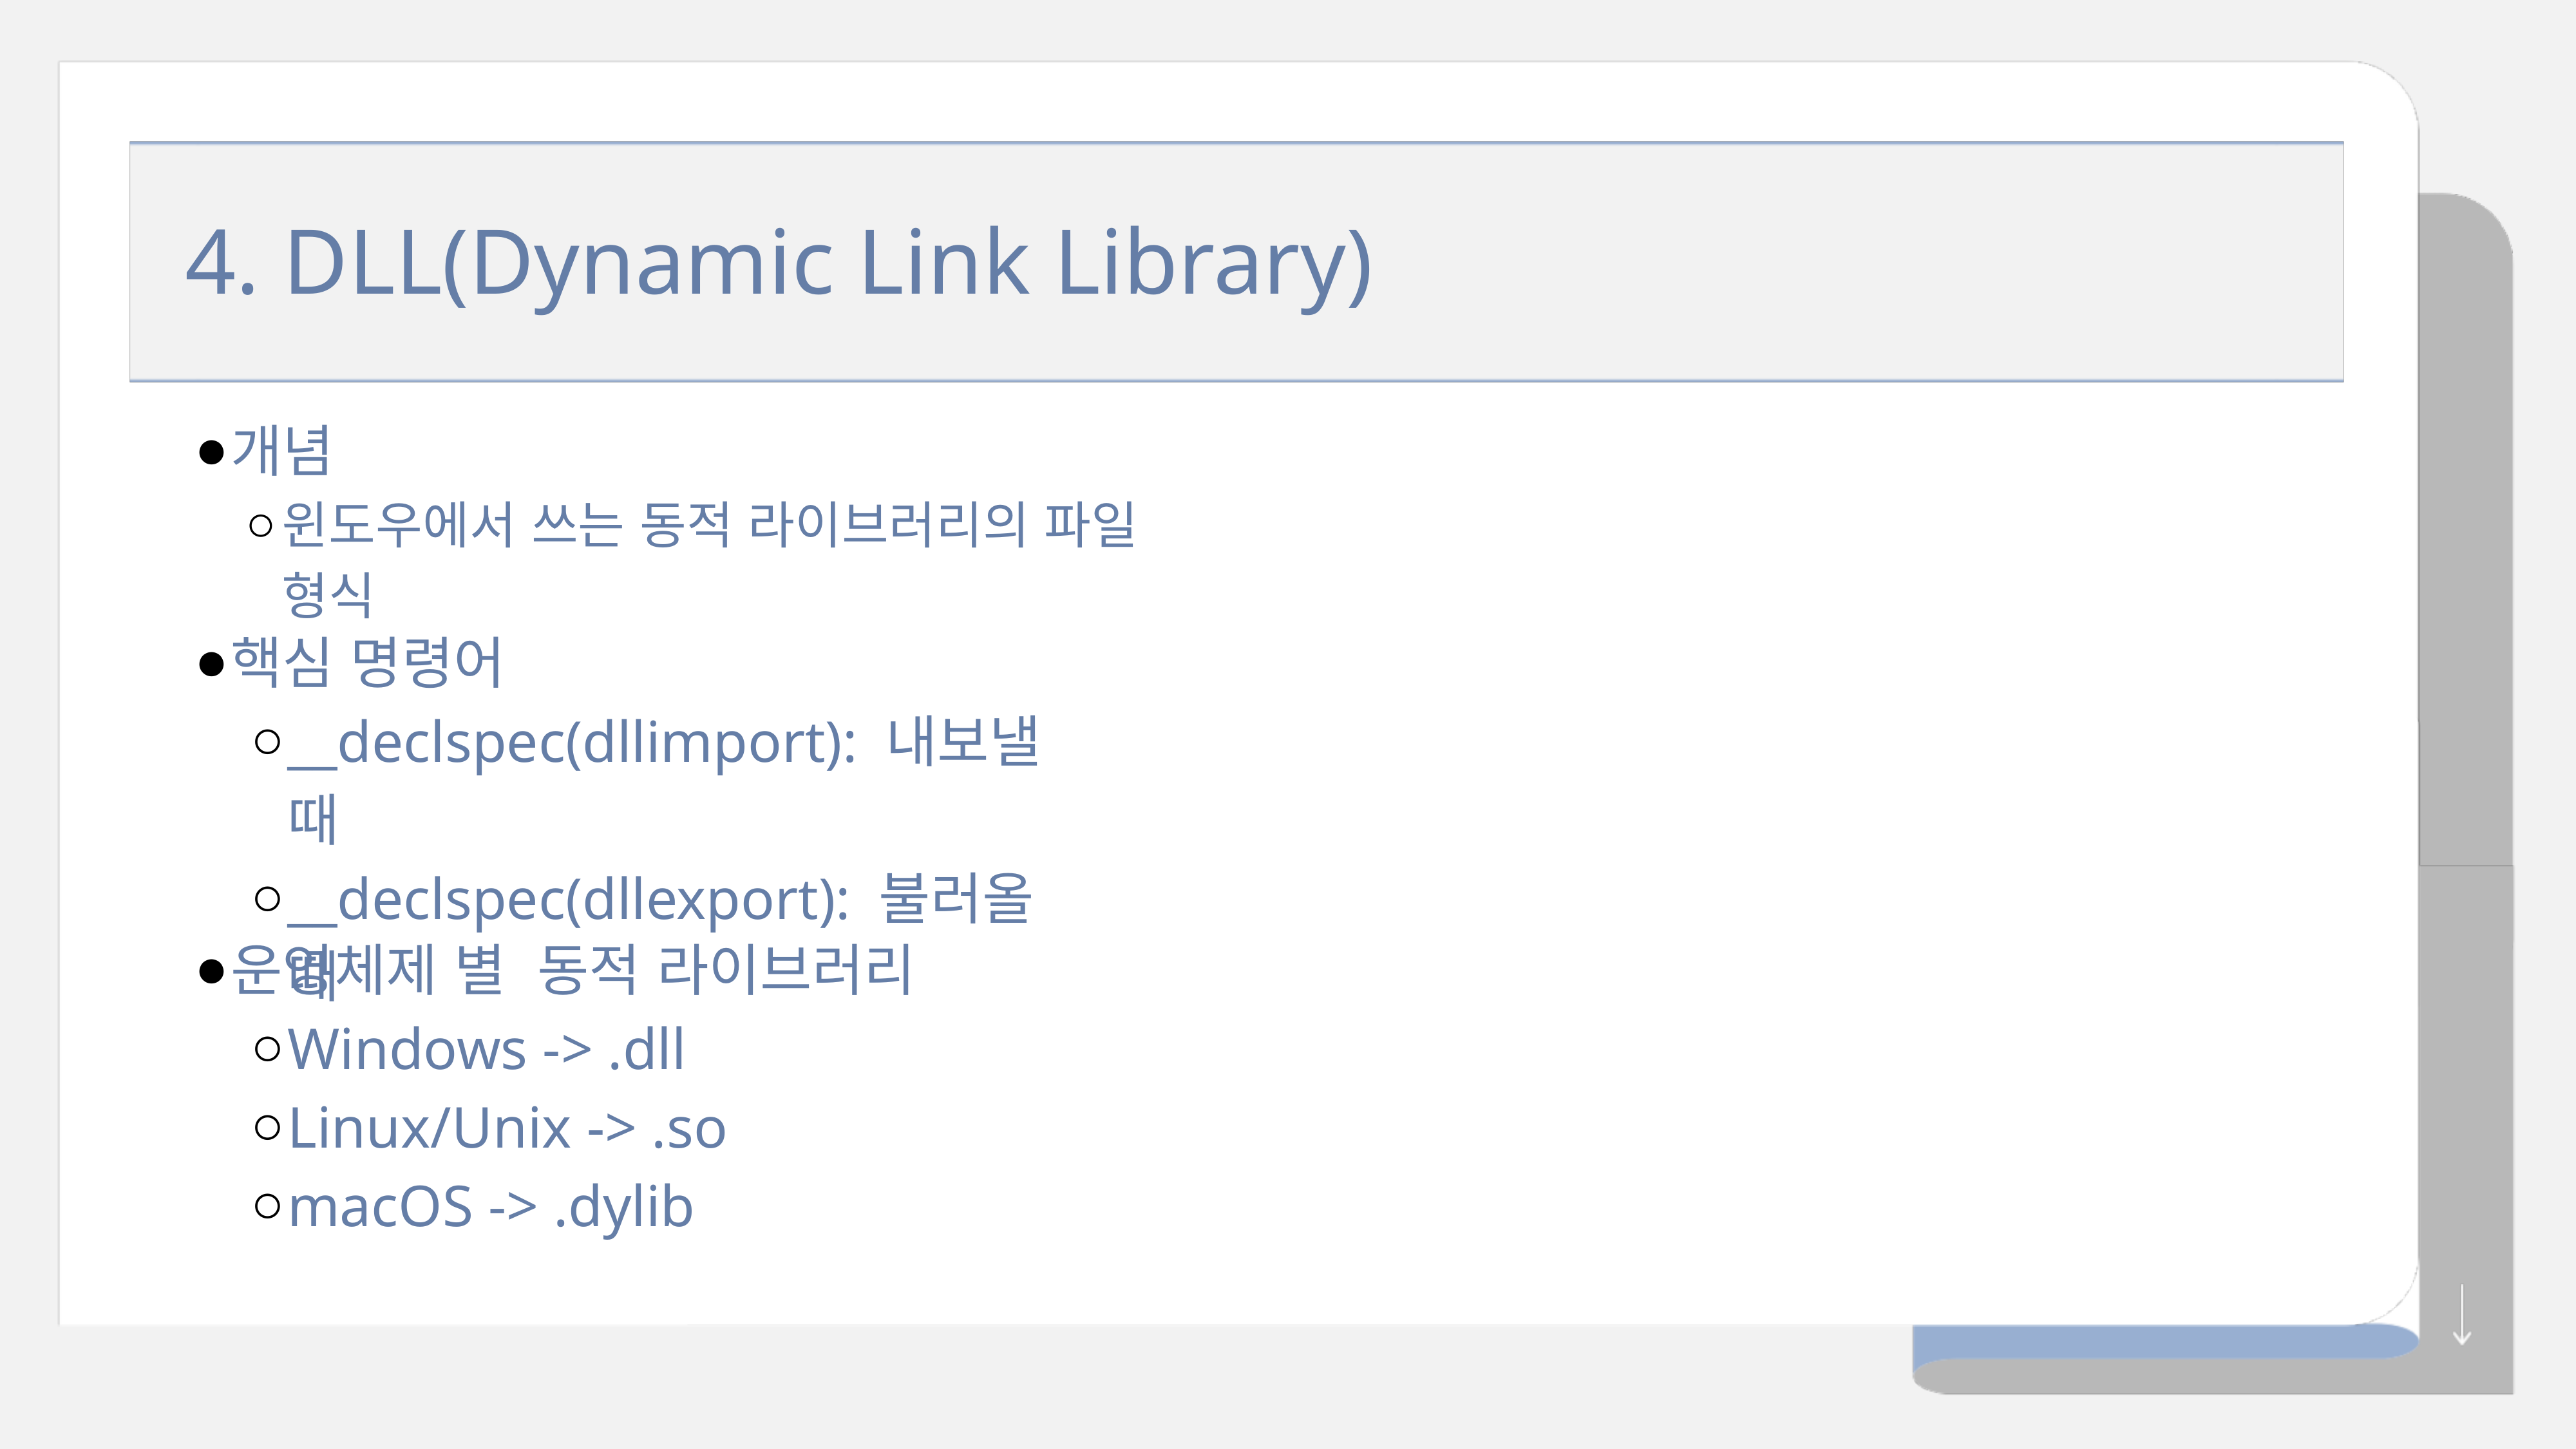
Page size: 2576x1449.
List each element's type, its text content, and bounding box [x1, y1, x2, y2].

text_box 운영체제 별 동적 라이브러리 Windows -> .dll Linux/Unix -> .so macOS -> .dylib [185, 919, 600, 1236]
picture [60, 0, 2576, 1449]
text_box 개념 윈도우에서 쓰는 동적 라이브러리의 파일 형식 [185, 399, 600, 551]
text_box 핵심 명령어 __declspec(dllimport): 내보낼 때 __declspec(dllexport): 불러올 때 [185, 611, 600, 849]
